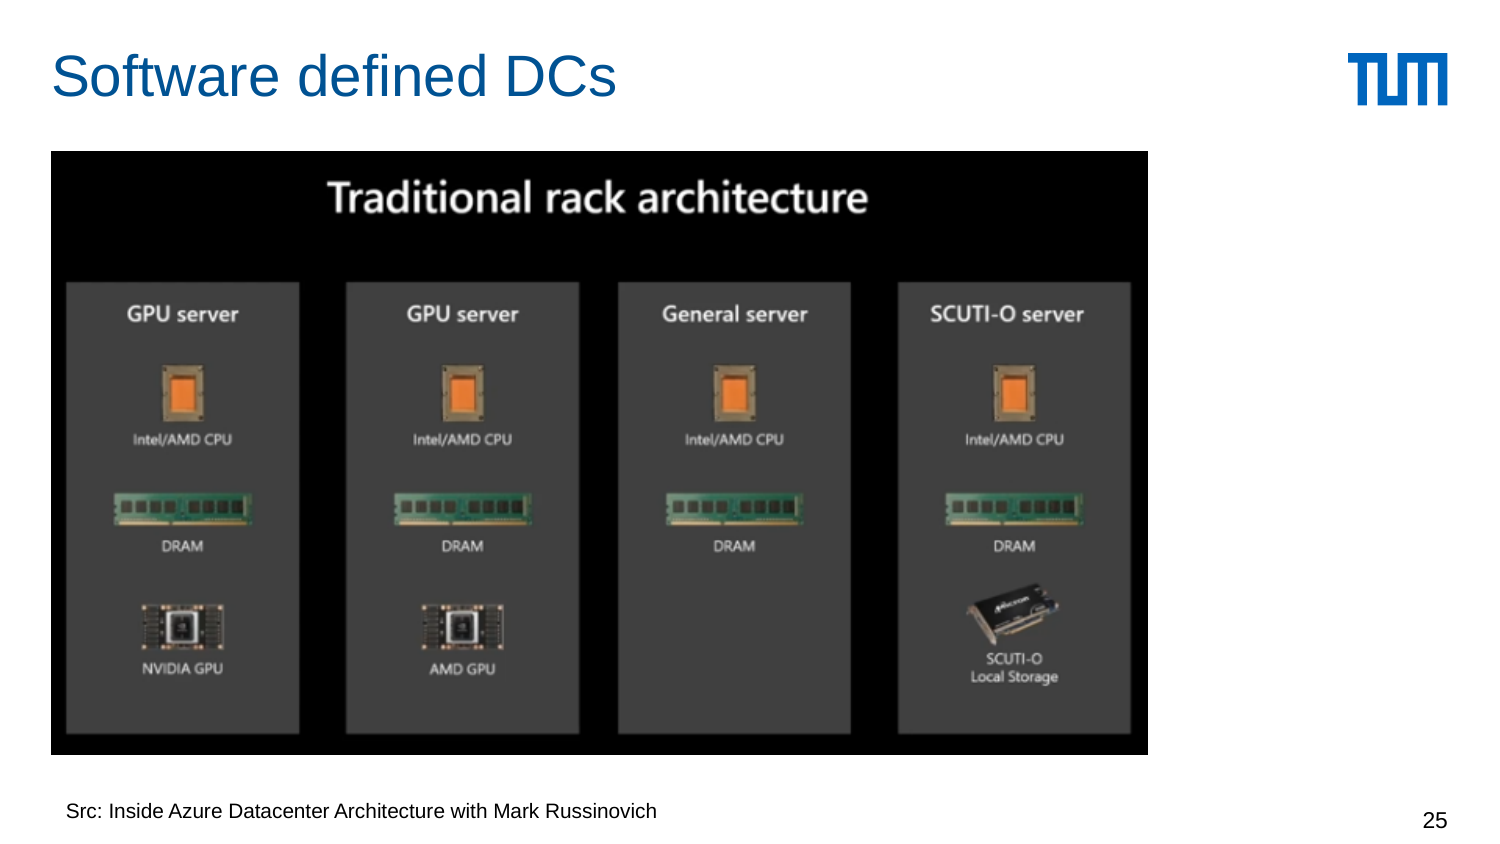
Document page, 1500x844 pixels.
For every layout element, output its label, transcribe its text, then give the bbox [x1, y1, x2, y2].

slide_number 25 [1111, 796, 1448, 842]
title Software defined DCs [50, 41, 1448, 110]
text_box Src: Inside Azure Datacenter Architecture with Mark Russinovich [51, 790, 1338, 831]
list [50, 150, 1149, 755]
